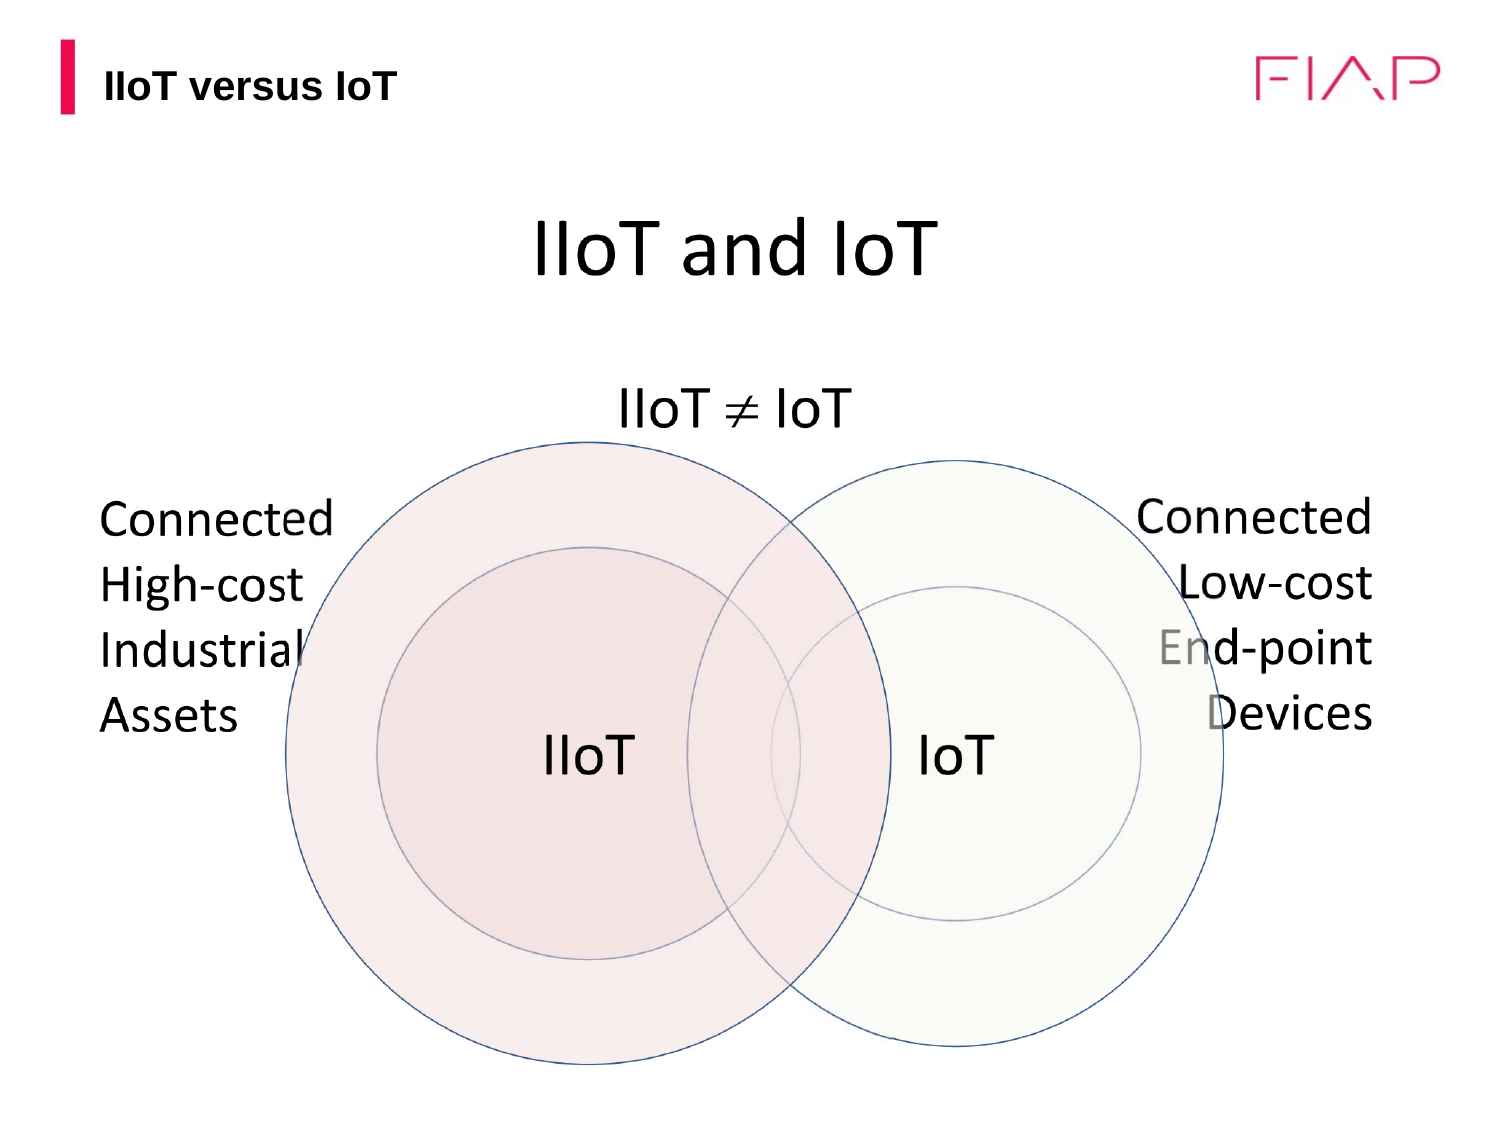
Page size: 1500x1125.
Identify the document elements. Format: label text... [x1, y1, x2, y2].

picture [0, 0, 1500, 1125]
title IIoT versus IoT [88, 42, 1282, 126]
